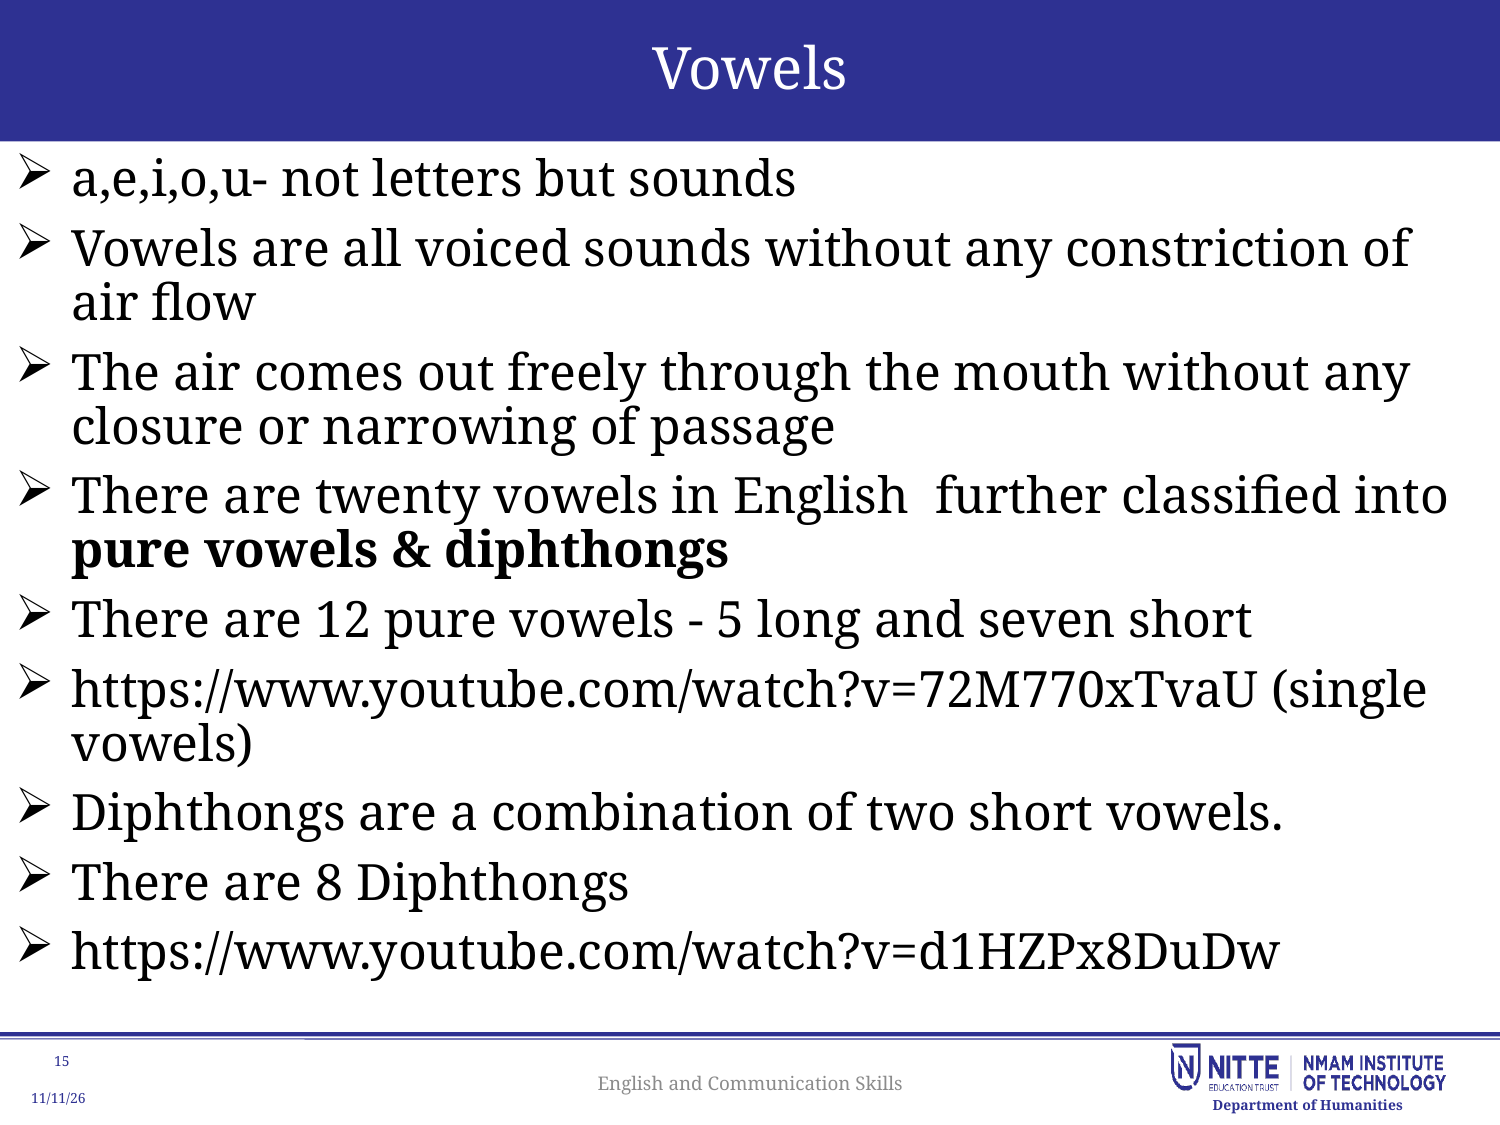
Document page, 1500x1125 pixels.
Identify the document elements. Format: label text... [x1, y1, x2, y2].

footer English and Communication Skills [496, 1053, 1004, 1114]
title Vowels [0, 0, 1500, 142]
list a,e,i,o,u- not letters but sounds Vowels are all voiced sounds without any constriction of air flow The air comes out freely through the mouth without any closure or narrowing of passage There are twenty vowels in English further classified into pure vowels & diphthongs There are 12 pure vowels - 5 long and seven short https://www.youtube.com/watch?v=72M770xTvaU (single vowels) Diphthongs are a combination of two short vowels. There are 8 Diphthongs https://www.youtube.com/watch?v=d1HZPx8DuDw [0, 146, 1500, 1035]
picture [1168, 1039, 1447, 1093]
